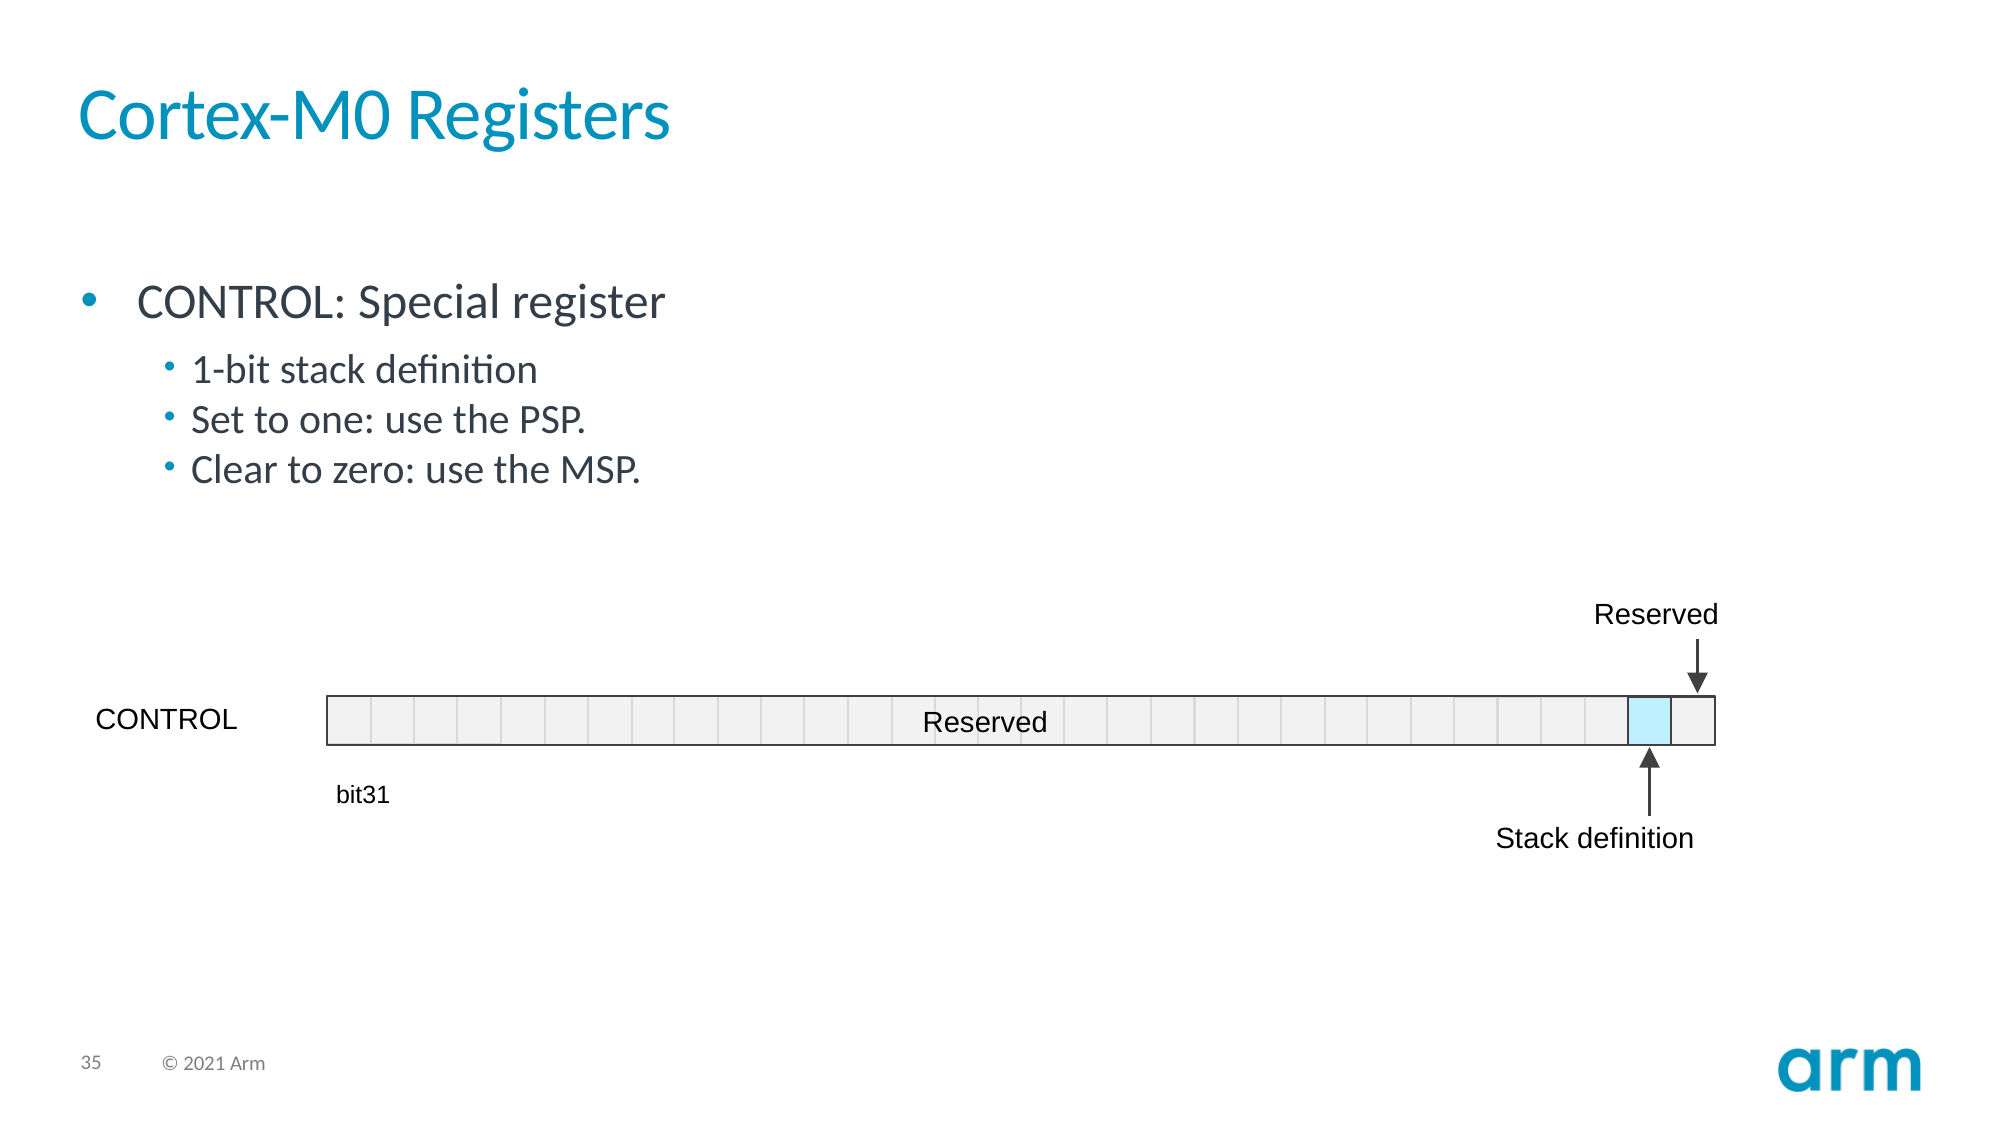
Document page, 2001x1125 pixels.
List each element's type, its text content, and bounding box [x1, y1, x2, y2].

text_box bit31 [321, 770, 436, 816]
text_box Stack definition [1480, 812, 1789, 862]
list CONTROL: Special register 1-bit stack definition Set to one: use the PSP. Clear to zero: use the MSP. [80, 268, 1915, 940]
text_box Reserved [1579, 588, 1808, 638]
text_box CONTROL [80, 693, 322, 743]
title Cortex-M0 Registers [78, 78, 1922, 186]
text_box [327, 696, 1716, 745]
picture [1777, 1047, 1922, 1093]
